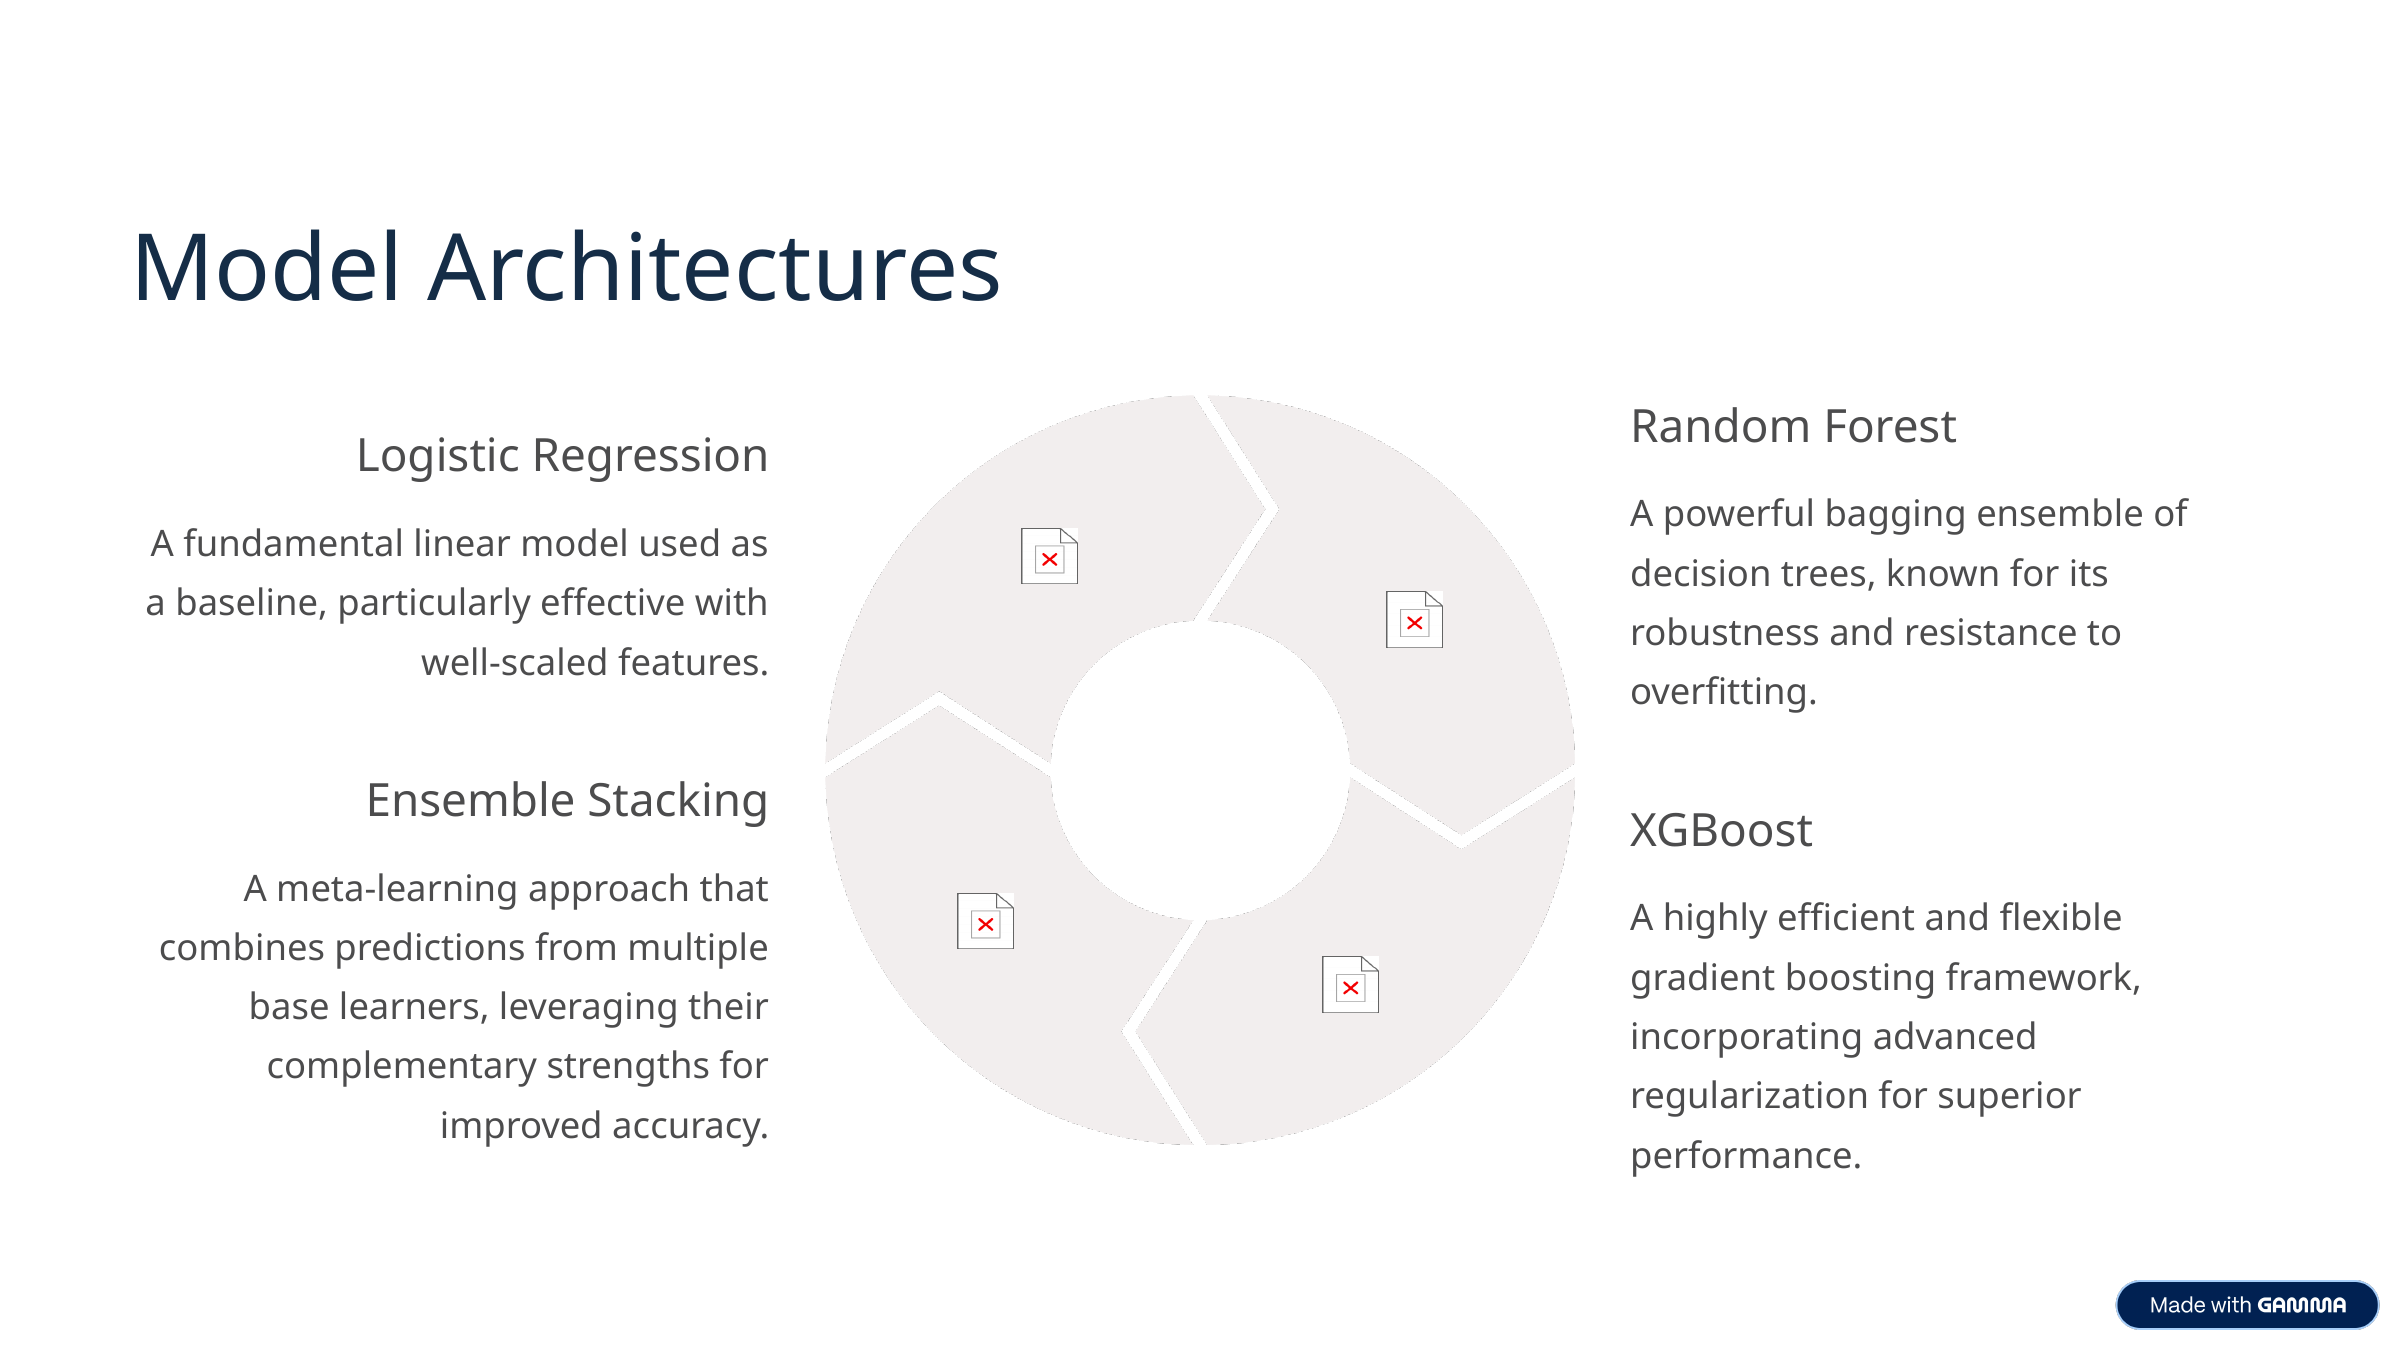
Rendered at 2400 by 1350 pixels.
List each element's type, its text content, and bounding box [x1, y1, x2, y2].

text_box Random Forest [1630, 394, 2096, 453]
text_box Ensemble Stacking [304, 768, 770, 827]
text_box A powerful bagging ensemble of decision trees, known for its robustness and resistance to overfitting. [1630, 474, 2270, 713]
text_box Model Architectures [130, 203, 1061, 320]
picture [2106, 1271, 2389, 1339]
text_box A highly efficient and flexible gradient boosting framework, incorporating advanced regularization for superior performance. [1630, 878, 2270, 1117]
picture [825, 395, 1575, 1145]
text_box Logistic Regression [304, 423, 770, 482]
text_box A meta-learning approach that combines predictions from multiple base learners, leveraging their complementary strengths for improved accuracy. [130, 848, 770, 1147]
text_box A fundamental linear model used as a baseline, particularly effective with well-scaled features. [130, 504, 770, 683]
text_box XGBoost [1630, 798, 2096, 857]
